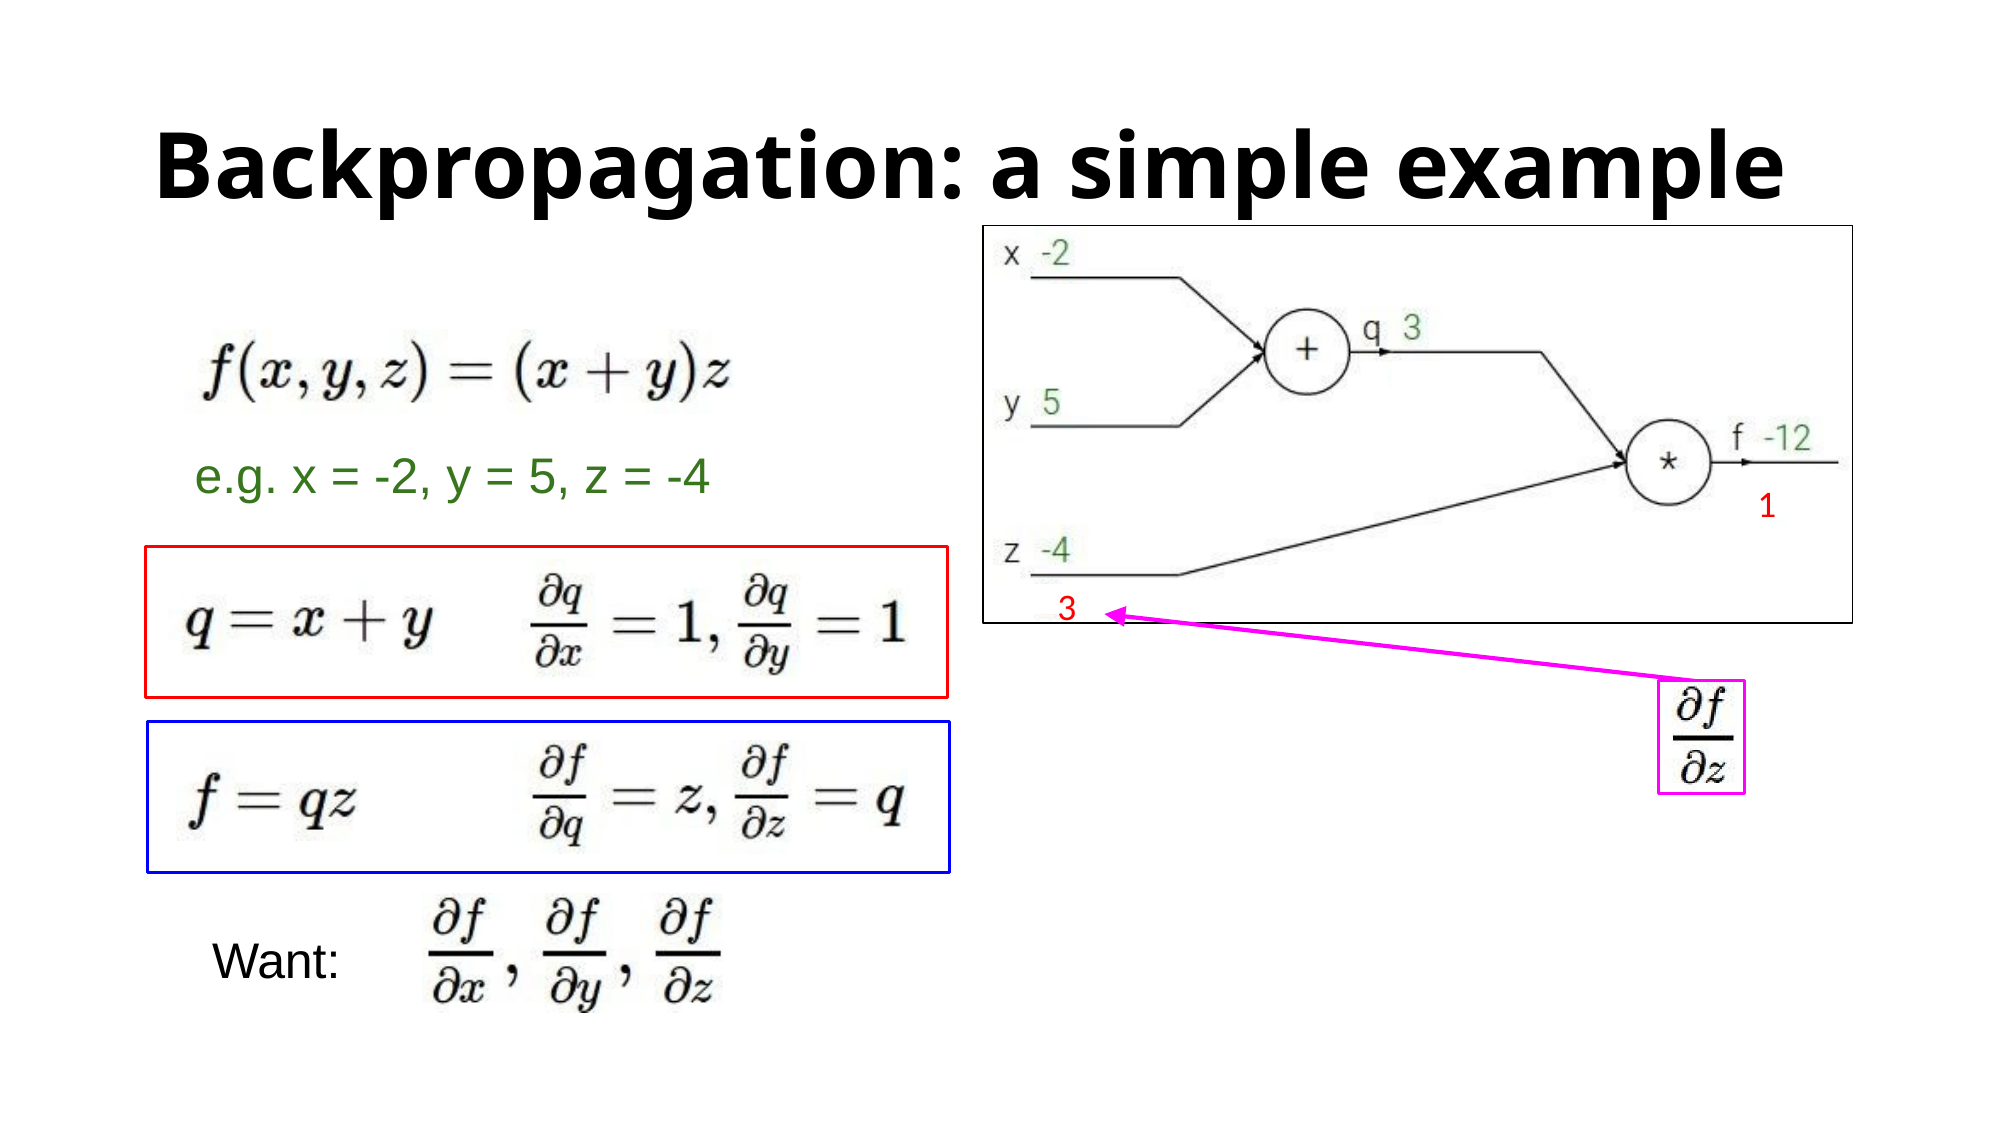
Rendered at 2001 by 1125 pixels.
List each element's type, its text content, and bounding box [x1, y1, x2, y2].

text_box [1104, 614, 1702, 682]
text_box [145, 225, 1853, 1013]
title Backpropagation: a simple example [137, 59, 1863, 278]
picture [1660, 681, 1744, 792]
